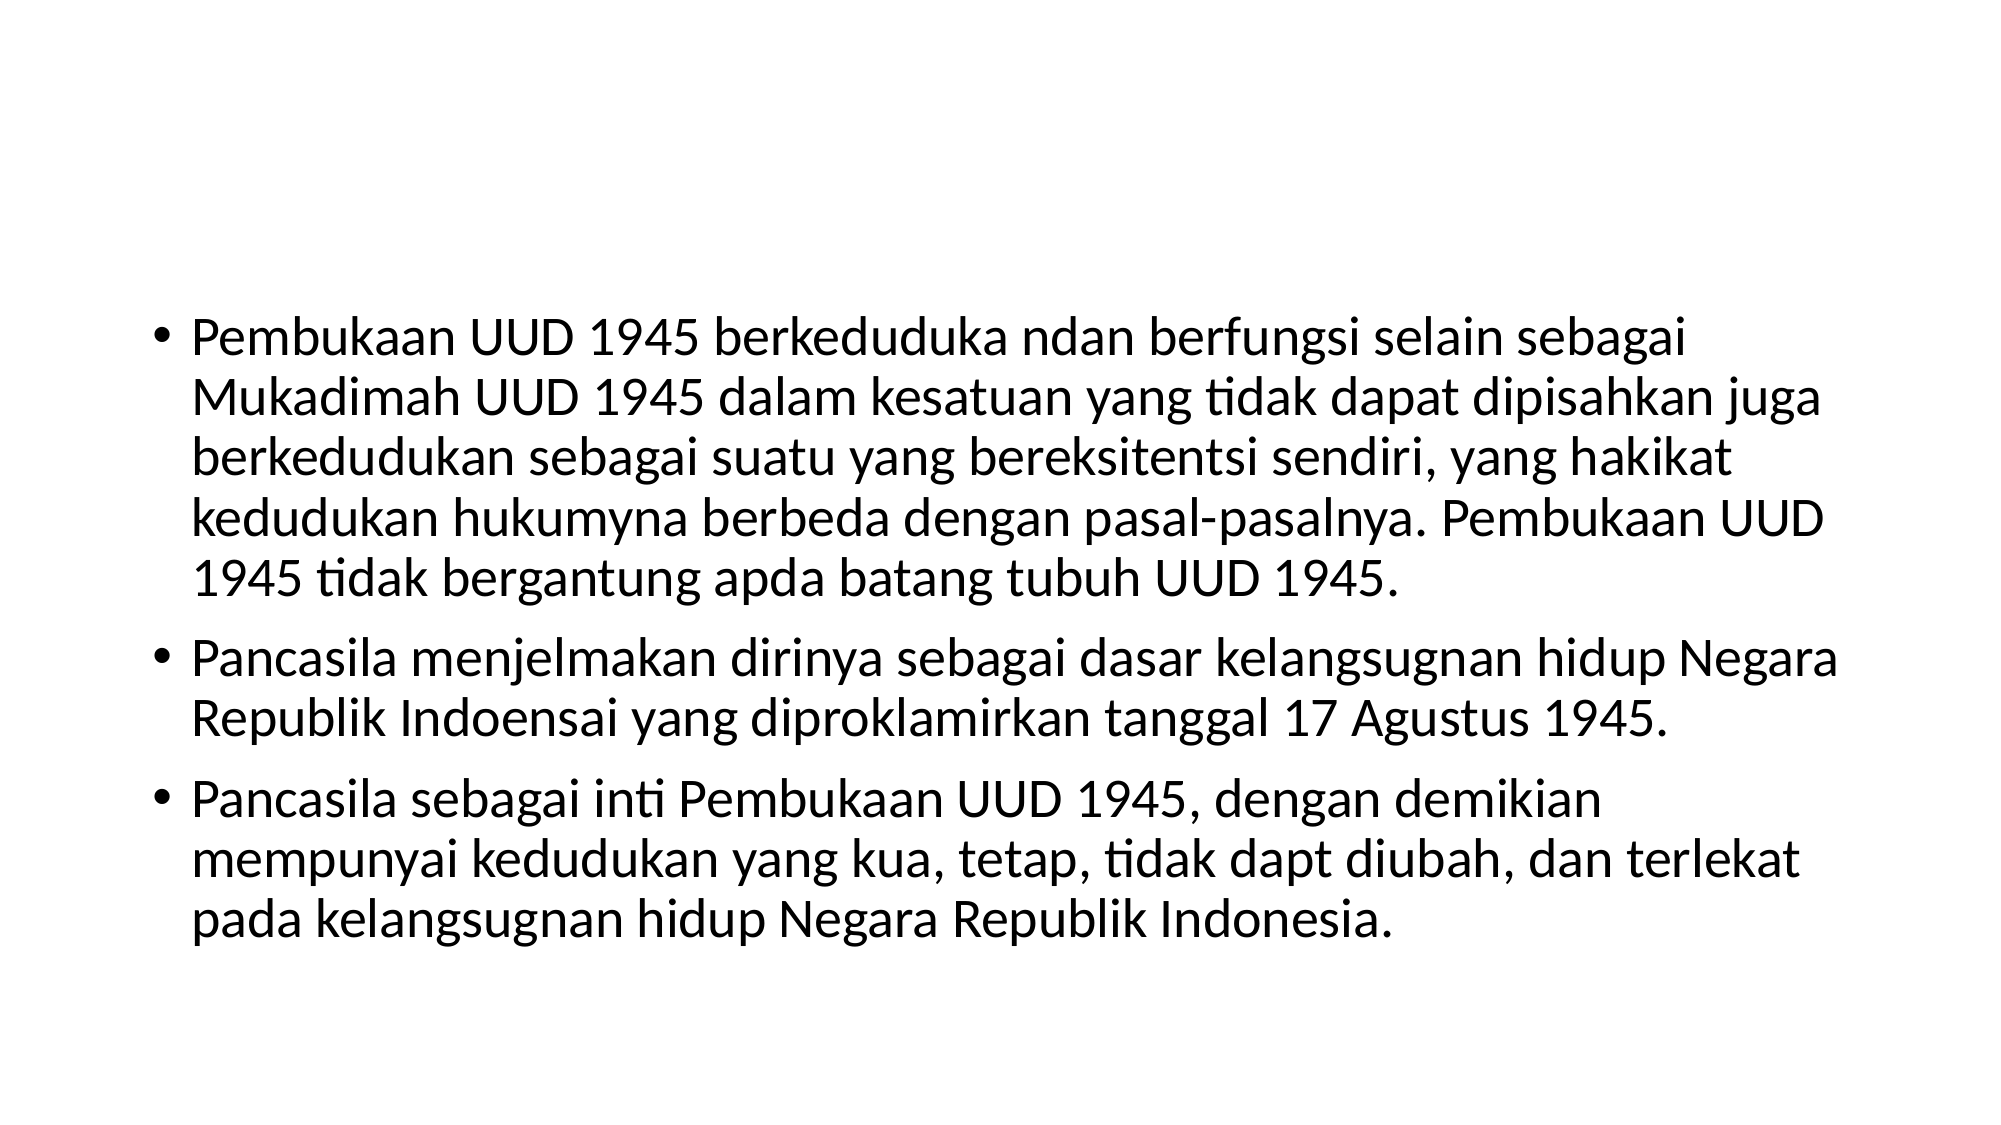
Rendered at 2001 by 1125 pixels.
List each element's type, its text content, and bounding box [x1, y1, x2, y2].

list Pembukaan UUD 1945 berkeduduka ndan berfungsi selain sebagai Mukadimah UUD 1945 dalam kesatuan yang tidak dapat dipisahkan juga berkedudukan sebagai suatu yang bereksitentsi sendiri, yang hakikat kedudukan hukumyna berbeda dengan pasal-pasalnya. Pembukaan UUD 1945 tidak bergantung apda batang tubuh UUD 1945. Pancasila menjelmakan dirinya sebagai dasar kelangsugnan hidup Negara Republik Indoensai yang diproklamirkan tanggal 17 Agustus 1945. Pancasila sebagai inti Pembukaan UUD 1945, dengan demikian mempunyai kedudukan yang kua, tetap, tidak dapt diubah, dan terlekat pada kelangsugnan hidup Negara Republik Indonesia. [137, 299, 1863, 1014]
